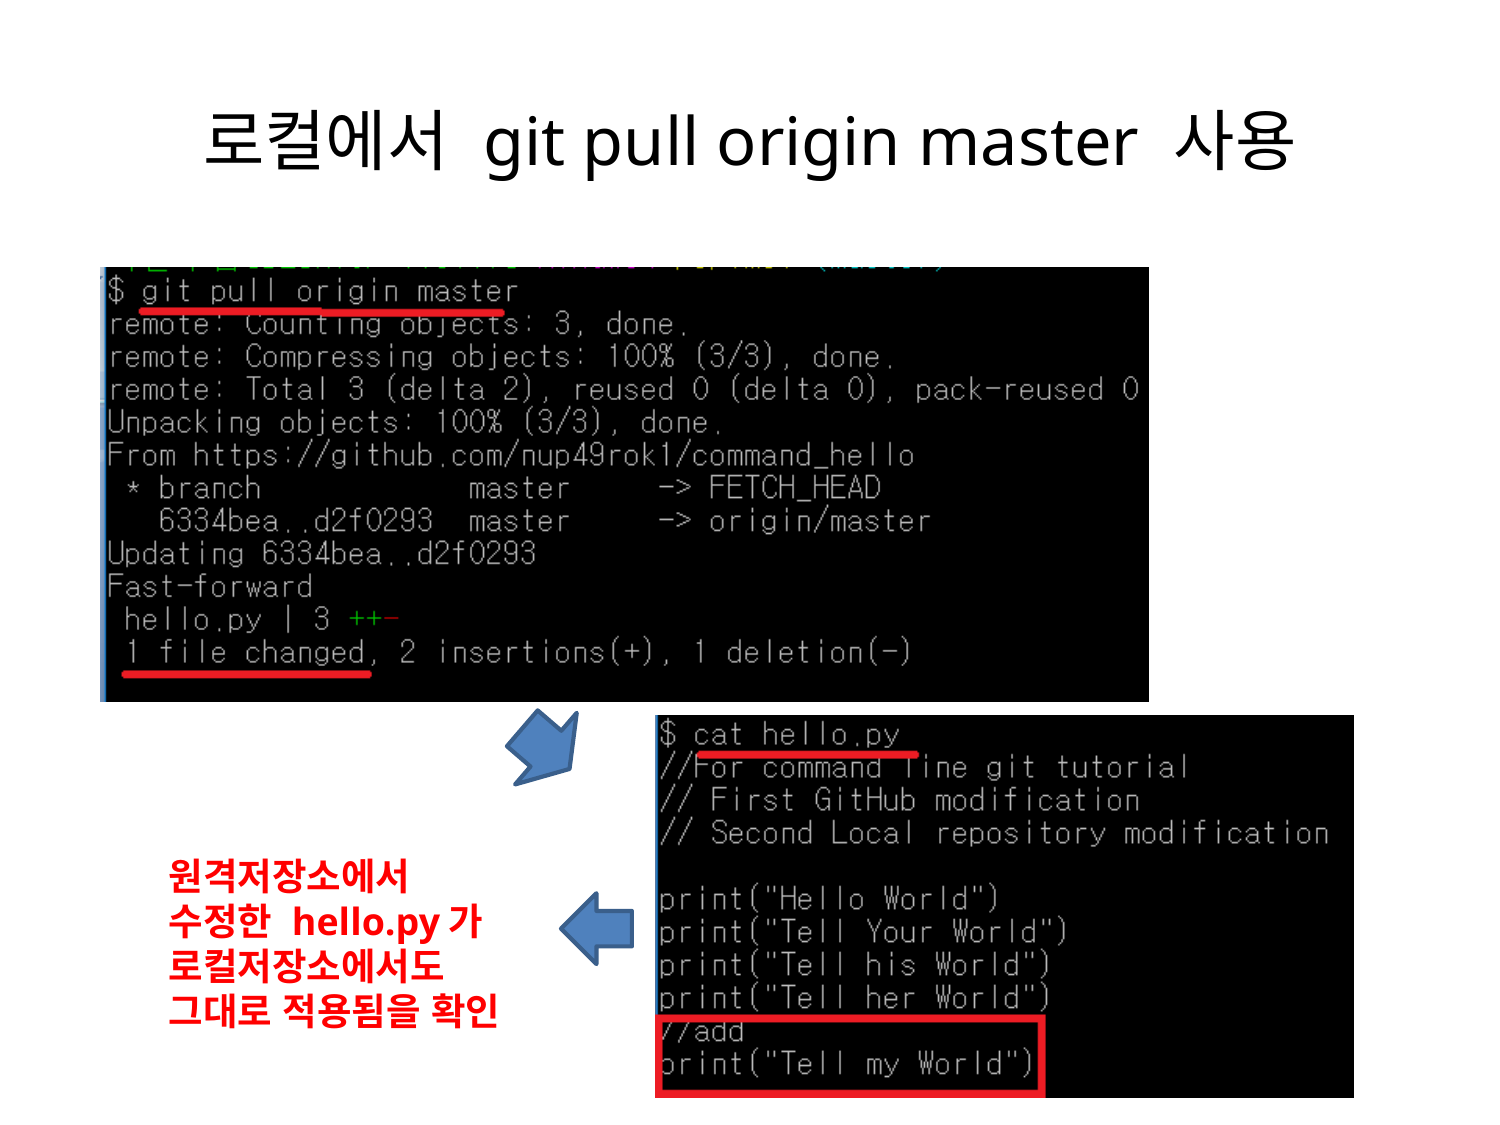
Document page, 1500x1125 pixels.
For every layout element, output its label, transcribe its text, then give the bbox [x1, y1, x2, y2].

picture [100, 266, 1149, 702]
text_box 원격저장소에서 수정한 hello.py가 로컬저장소에서도 그대로 적용됨을 확인 [154, 845, 516, 1041]
picture [655, 715, 1355, 1098]
text_box [504, 710, 579, 787]
text_box [558, 891, 634, 967]
title 로컬에서 git pull origin master 사용 [75, 45, 1425, 233]
